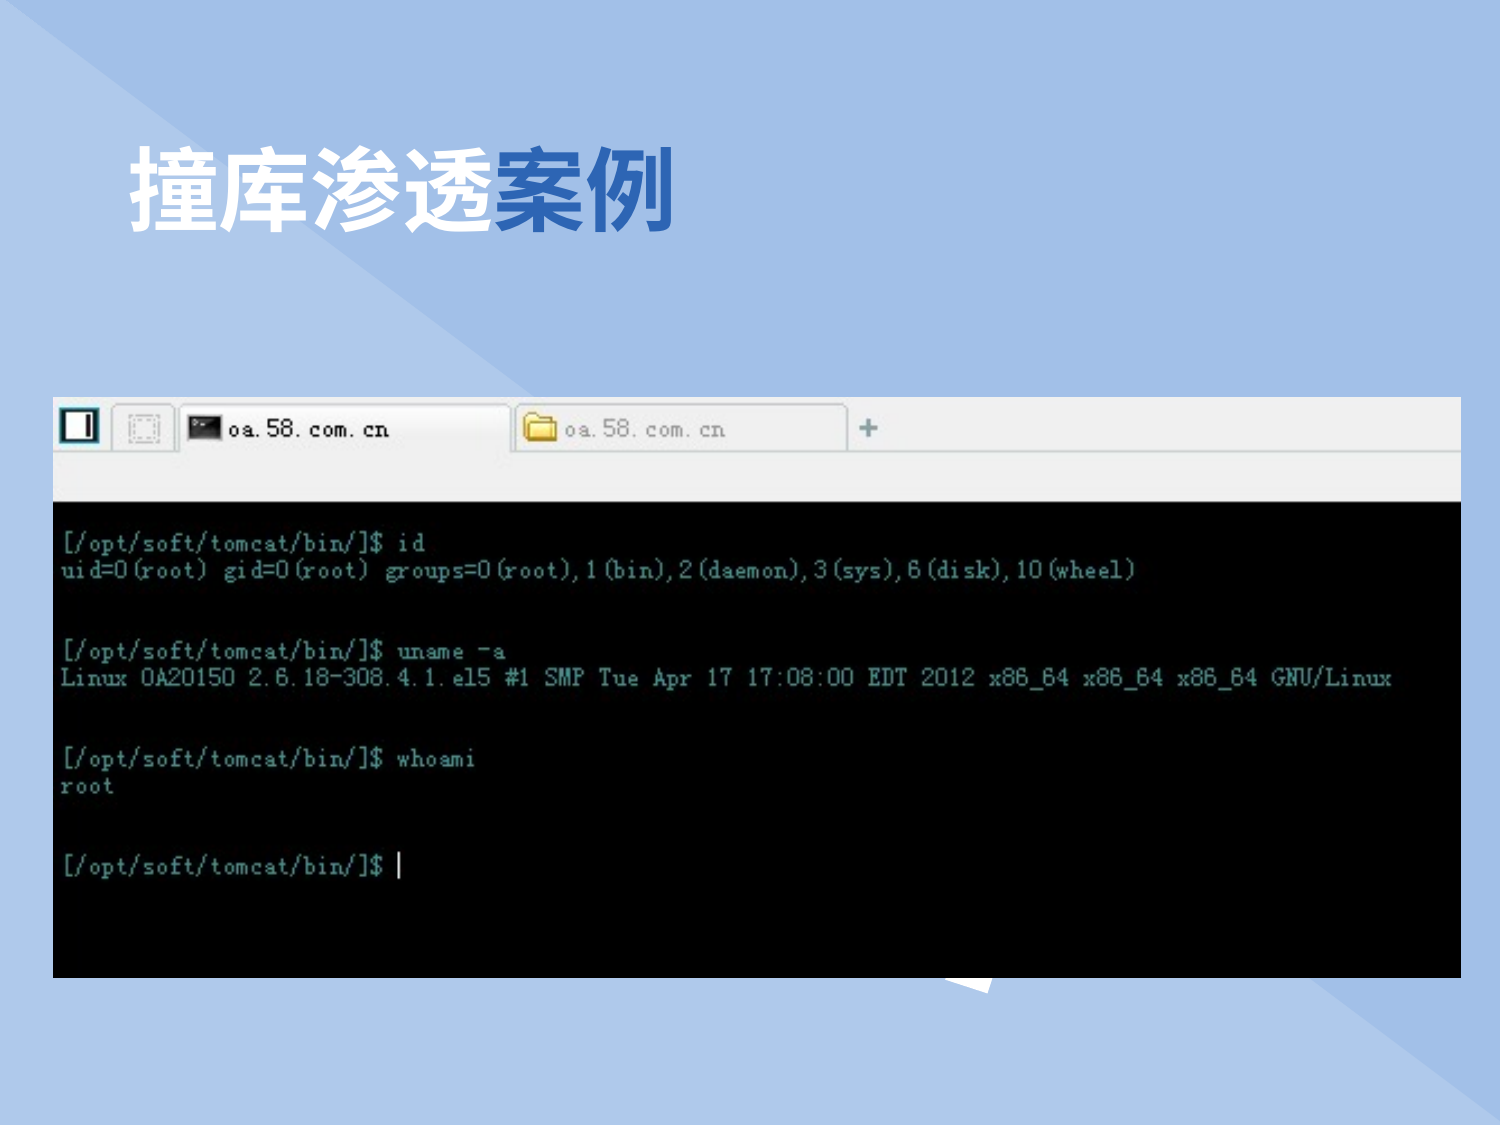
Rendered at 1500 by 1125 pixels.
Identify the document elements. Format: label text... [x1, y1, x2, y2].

picture [52, 397, 1461, 978]
text_box 撞库渗透案例 [112, 125, 1117, 251]
